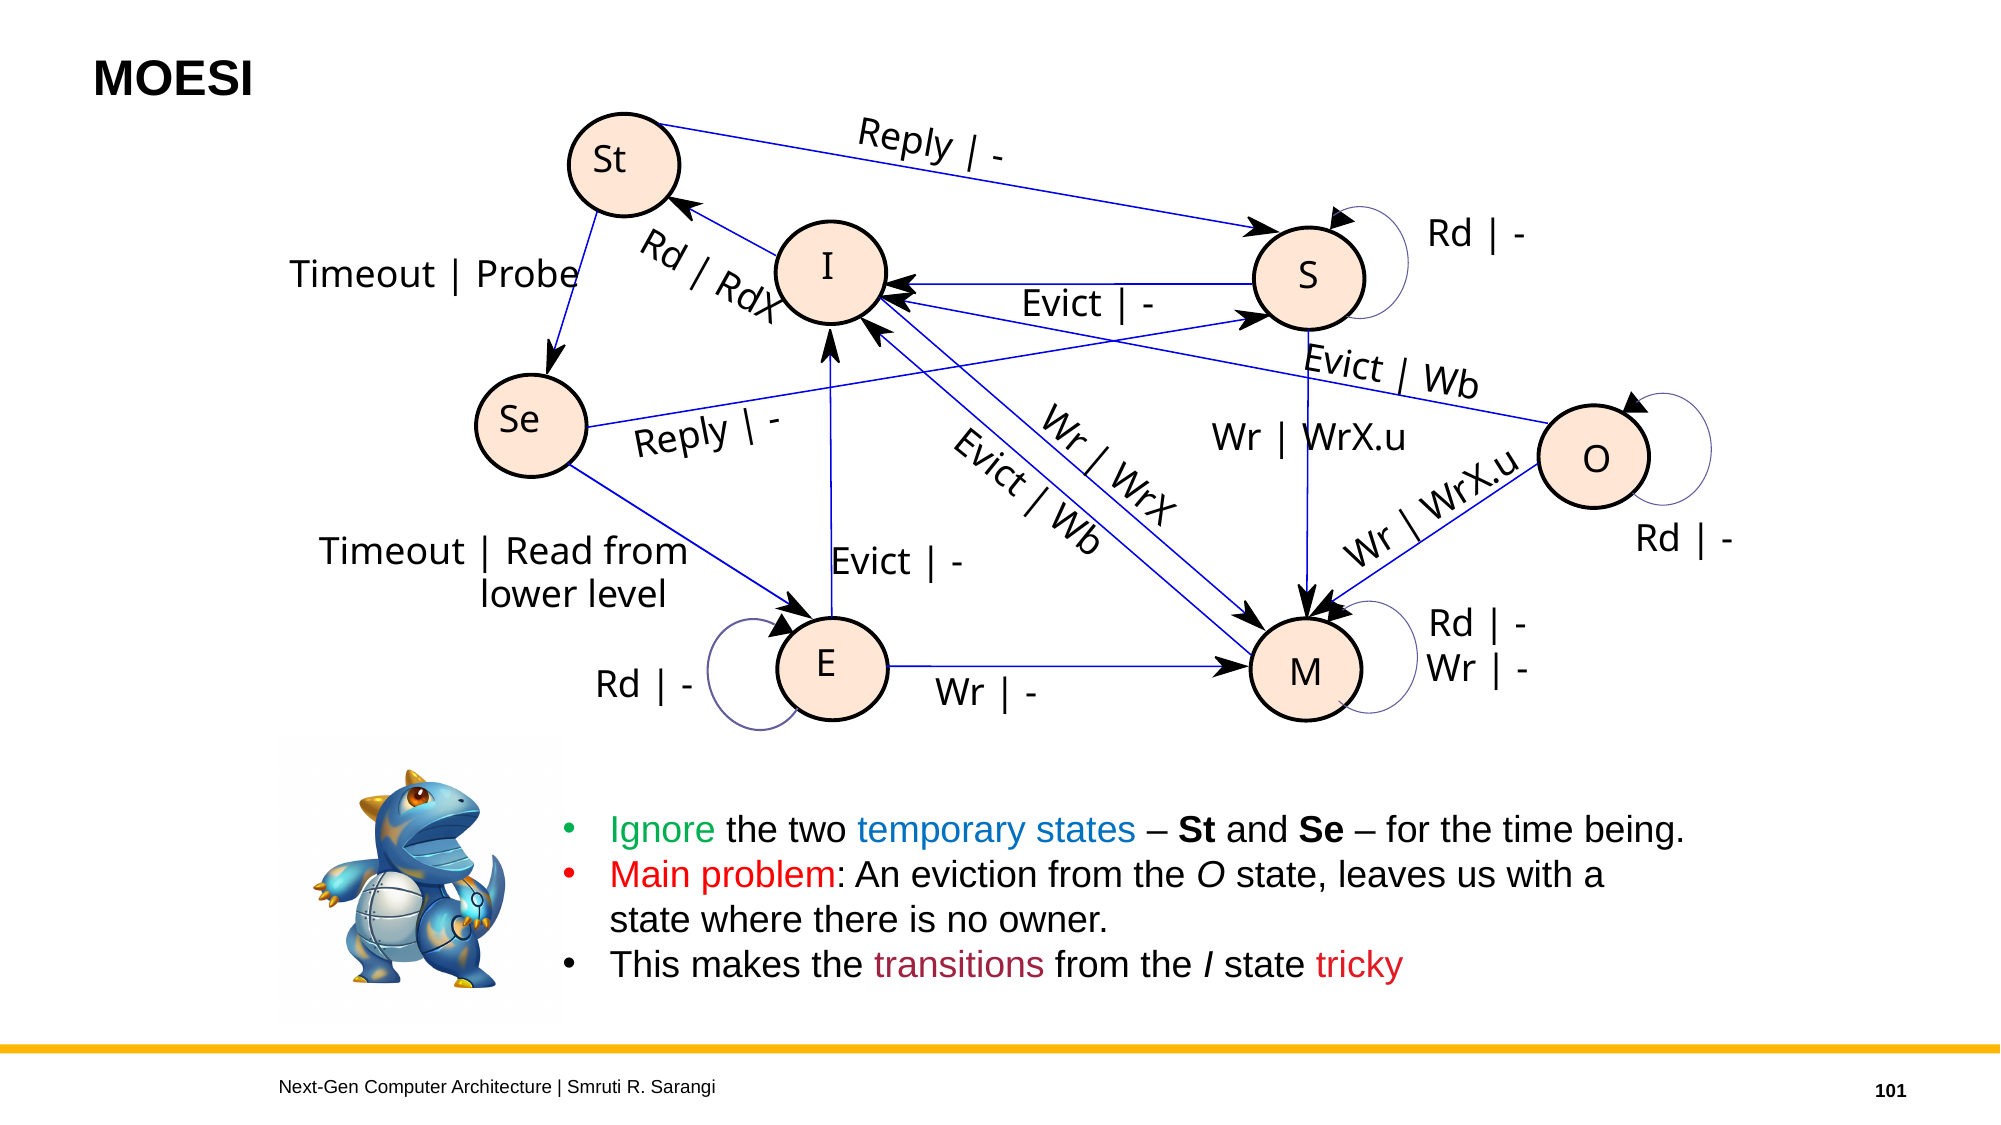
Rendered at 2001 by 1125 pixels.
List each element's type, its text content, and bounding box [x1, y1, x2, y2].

slide_number 101 [1711, 1071, 1922, 1109]
picture [274, 734, 565, 1025]
text_box Ignore the two temporary states – St and Se – for the time being. Main problem: An eviction from the O state, leaves us with a state where there is no owner. This makes the transitions from the I state tricky [565, 797, 1701, 992]
title MOESI [78, 45, 1578, 180]
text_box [308, 113, 1728, 731]
footer Next-Gen Computer Architecture | Smruti R. Sarangi [263, 1067, 1464, 1105]
